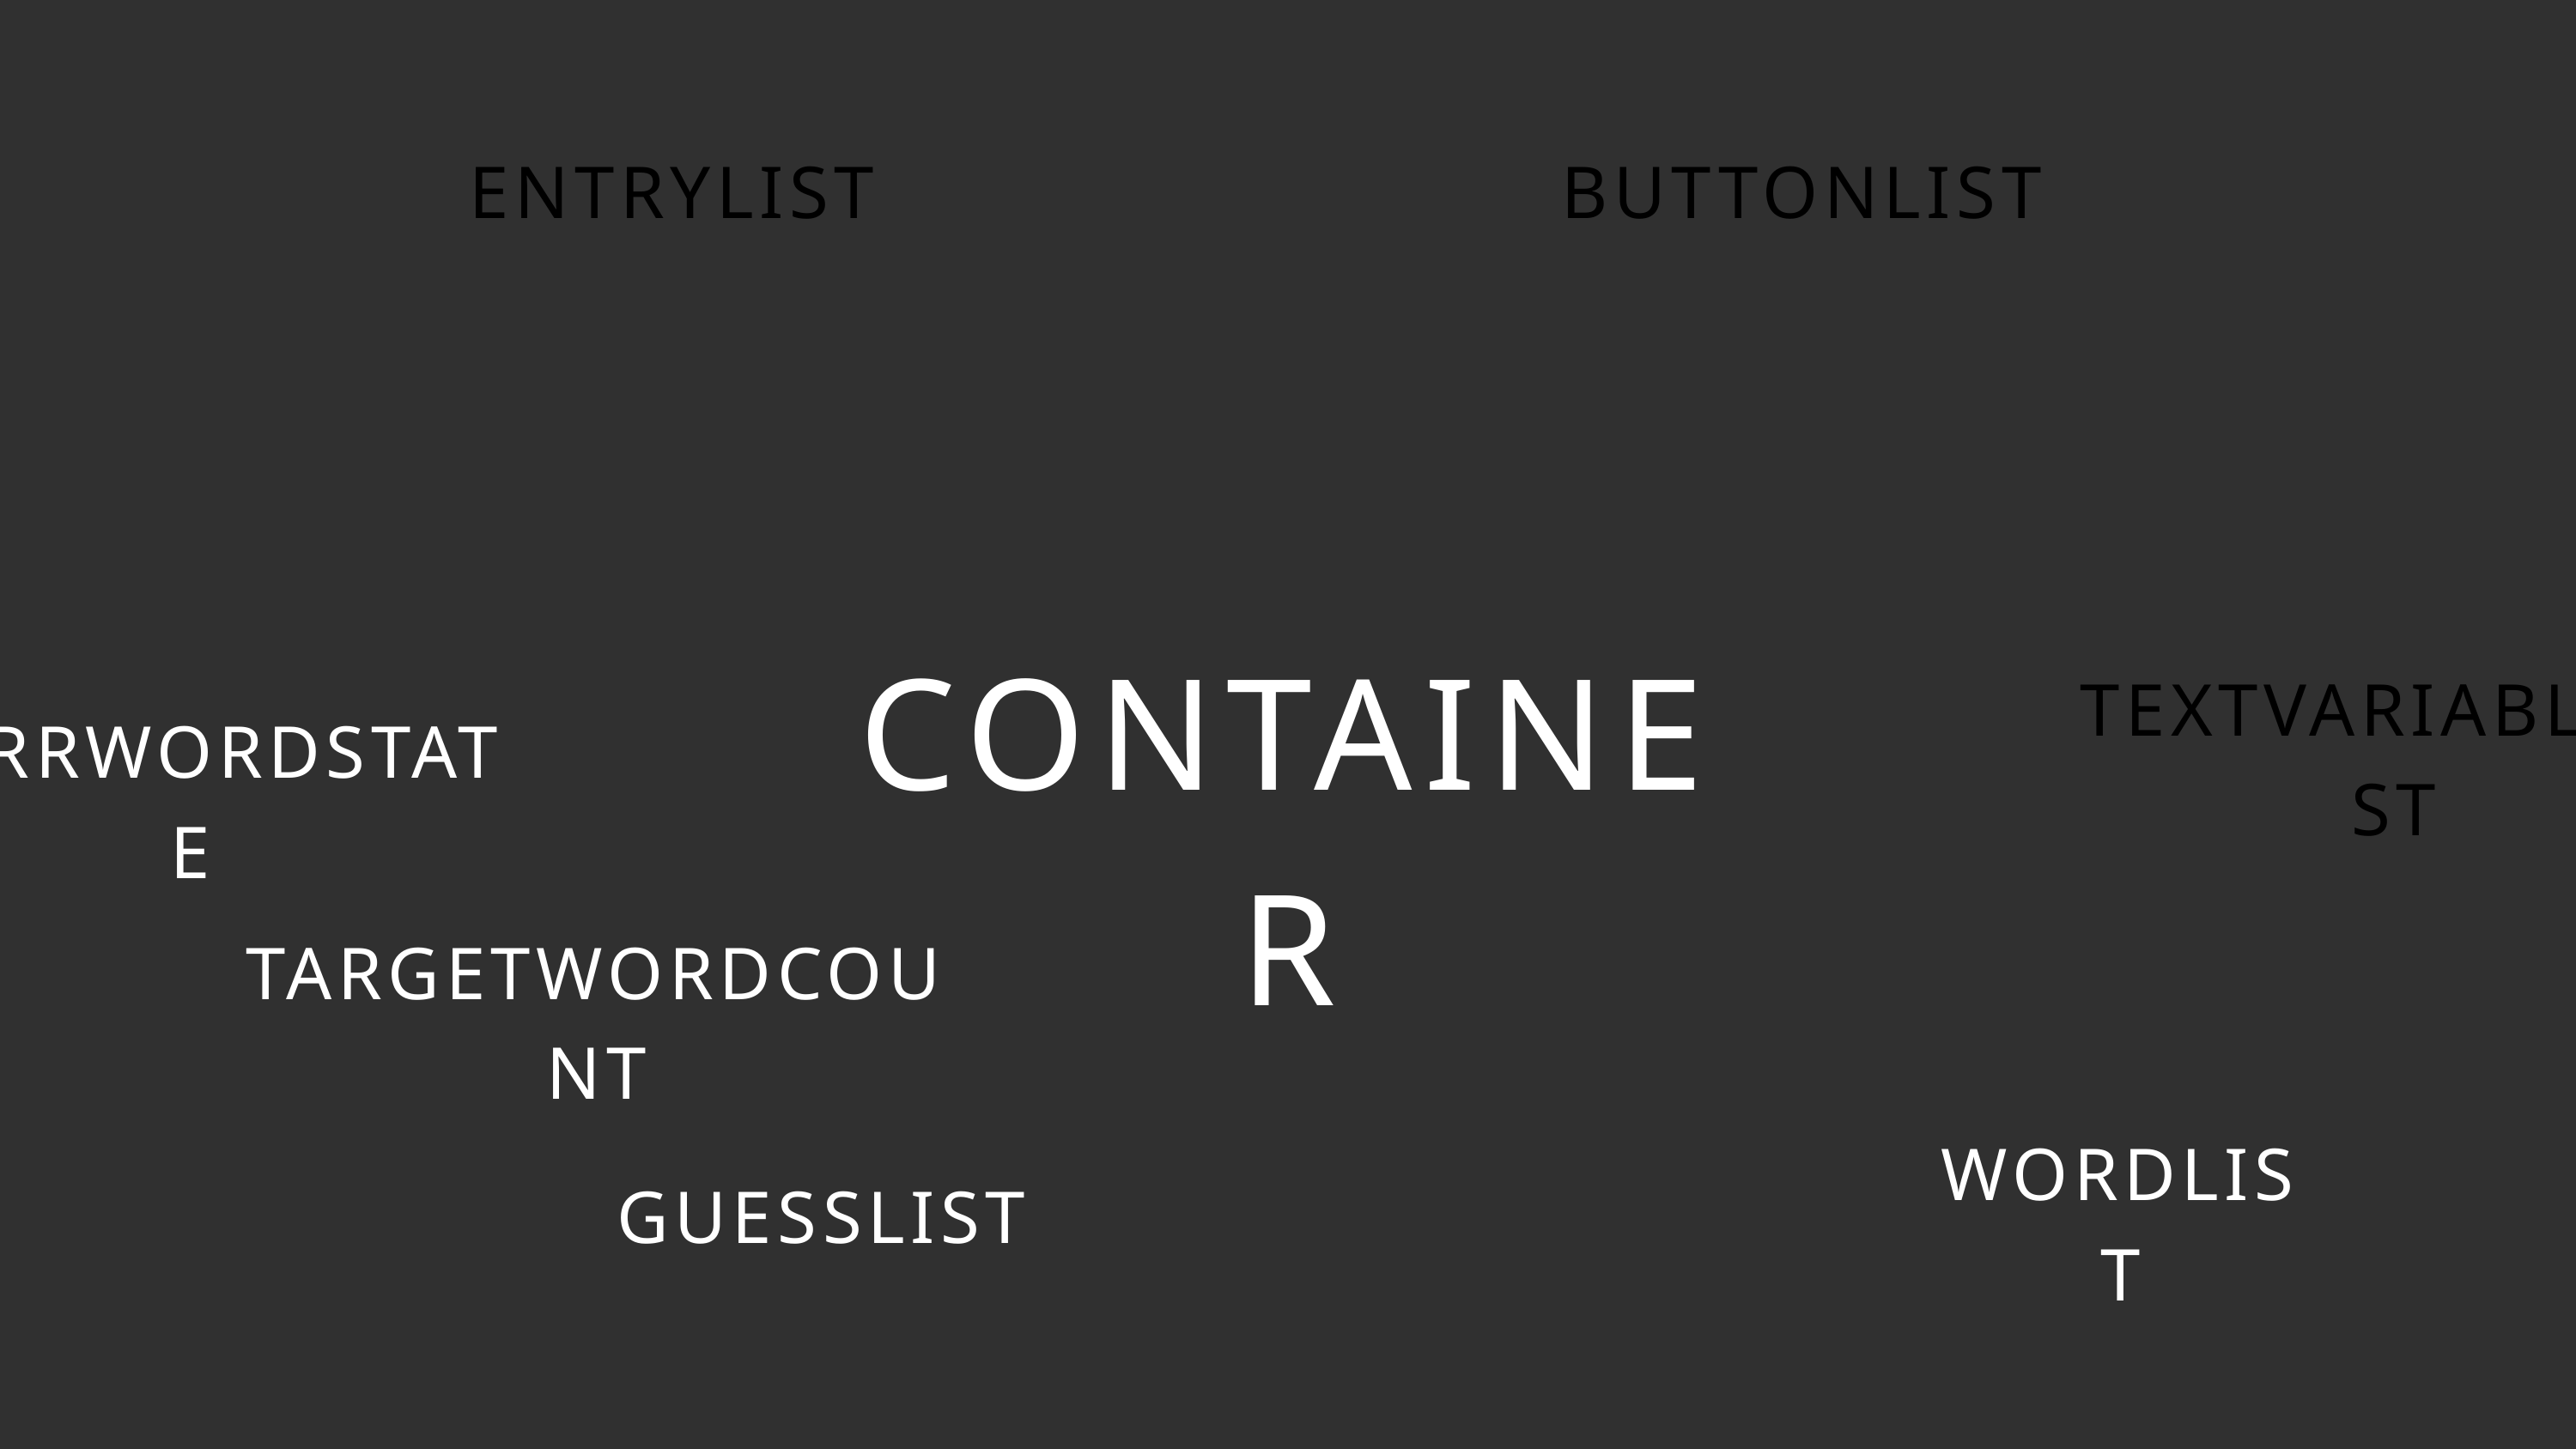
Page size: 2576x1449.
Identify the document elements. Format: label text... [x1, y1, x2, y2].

text_box TEXTVARIABLELIST [2068, 650, 2576, 851]
text_box BUTTONLIST [1534, 132, 2069, 233]
text_box TARGETWORDCOUNT [219, 913, 974, 1114]
text_box GUESSLIST [558, 1157, 1085, 1258]
text_box CURRWORDSTATE [0, 692, 508, 894]
text_box ENTRYLIST [442, 132, 902, 233]
text_box WORDLIST [1940, 1114, 2301, 1315]
text_box CONTAINER [840, 605, 1735, 1037]
